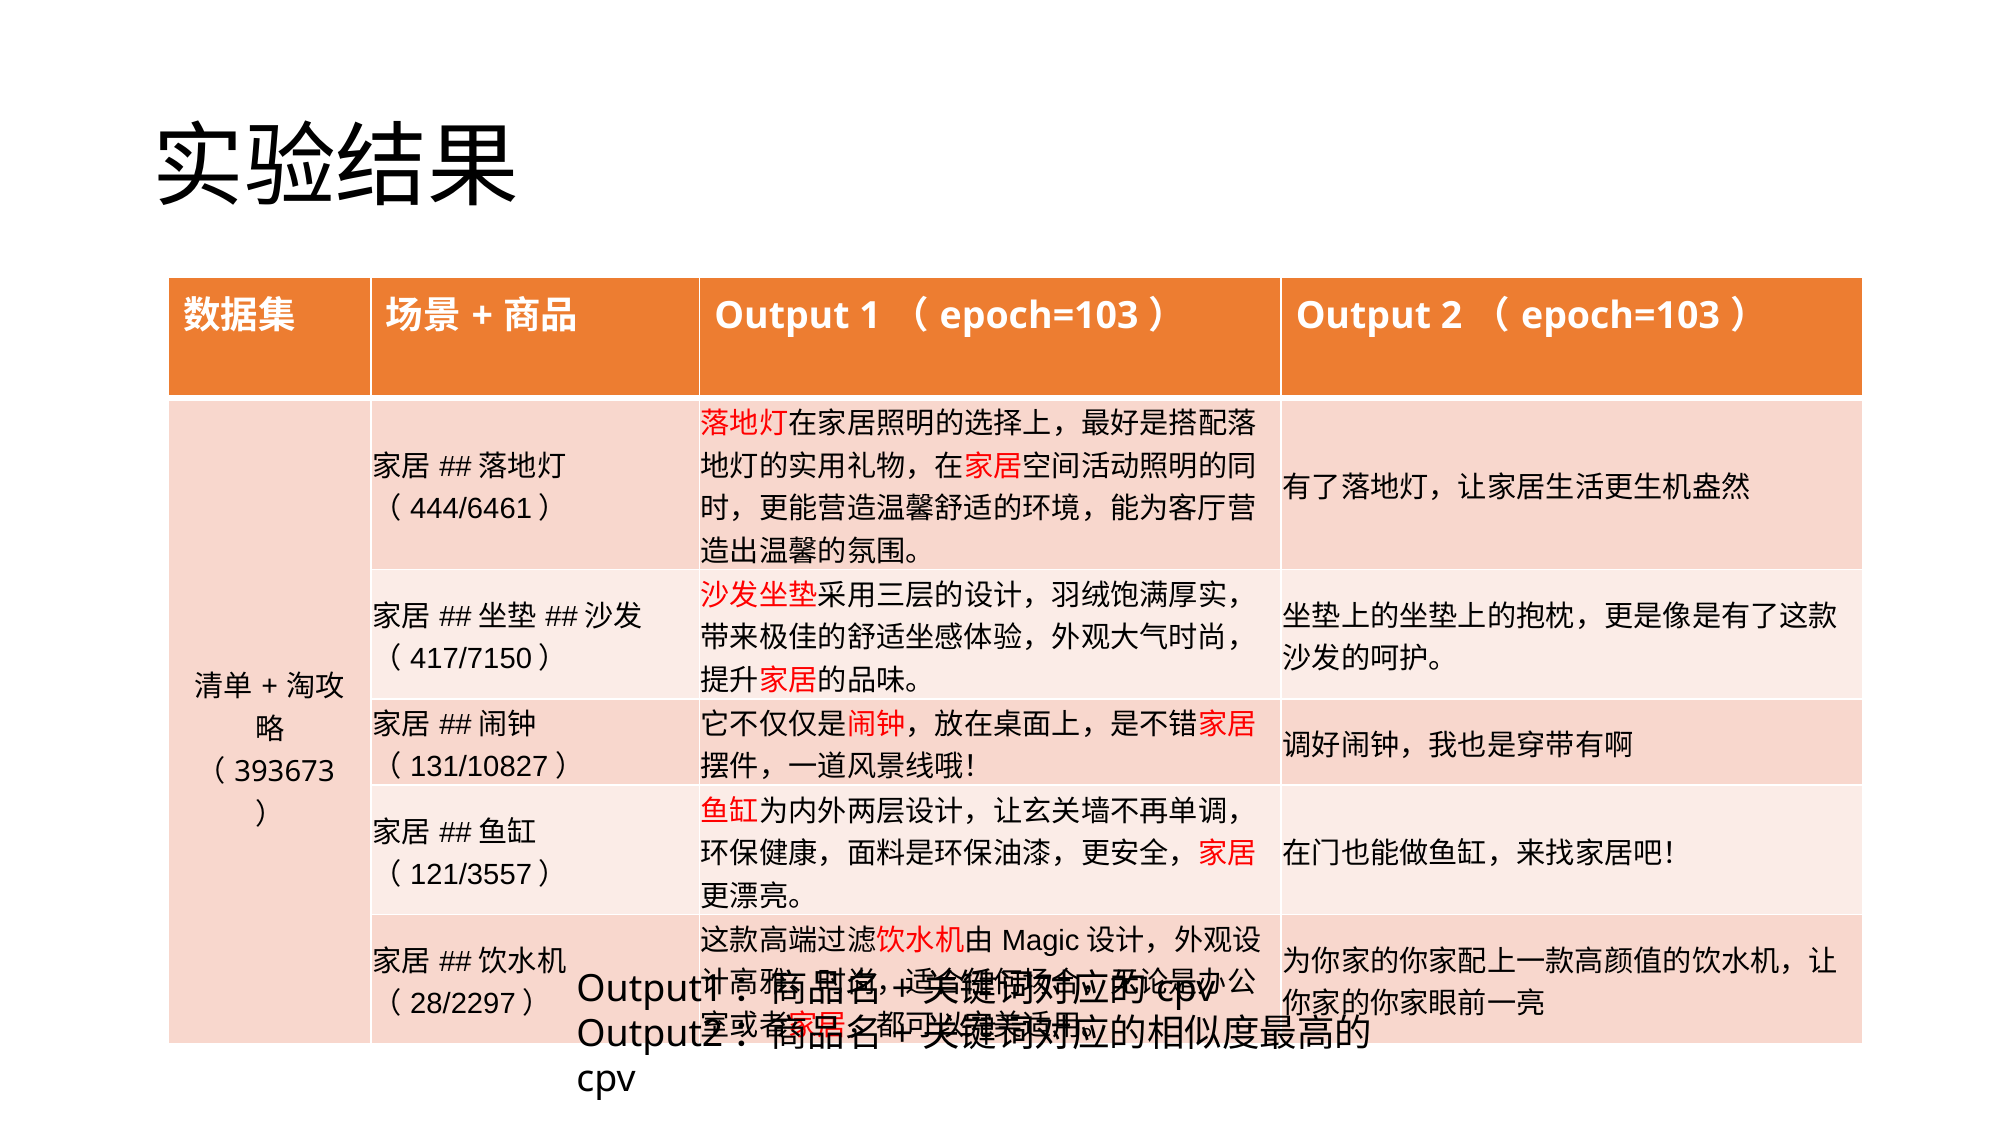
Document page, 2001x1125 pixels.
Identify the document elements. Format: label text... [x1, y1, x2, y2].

table_cell 落地灯在家居照明的选择上，最好是搭配落地灯的实用礼物，在家居空间活动照明的同时，更能营造温馨舒适的环境，能为客厅营造出温馨的氛围。 [700, 401, 1280, 569]
table_cell 鱼缸为内外两层设计，让玄关墙不再单调，环保健康，面料是环保油漆，更安全，家居更漂亮。 [700, 786, 1280, 914]
table_cell 为你家的你家配上一款高颜值的饮水机，让你家的你家眼前一亮 [1282, 915, 1862, 1043]
table_header Output 1（epoch=103） [700, 278, 1280, 395]
table_cell 坐垫上的坐垫上的抱枕，更是像是有了这款沙发的呵护。 [1282, 570, 1862, 698]
text_box Output1：商品名+关键词对应的cpv Output2：商品名+关键词对应的相似度最高的cpv [561, 956, 1439, 1125]
table_cell 它不仅仅是闹钟，放在桌面上，是不错家居摆件，一道风景线哦！ [700, 700, 1280, 784]
table_cell 清单+淘攻略（393673） [169, 401, 370, 1043]
table_cell 调好闹钟，我也是穿带有啊 [1282, 700, 1862, 784]
table_cell 家居##闹钟（131/10827） [372, 700, 699, 784]
table_cell 家居##落地灯（444/6461） [372, 401, 699, 569]
table_header Output 2（epoch=103） [1282, 278, 1862, 395]
table_cell 家居##坐垫##沙发（417/7150） [372, 570, 699, 698]
table_header 数据集 [169, 278, 370, 395]
table_cell 这款高端过滤饮水机由Magic设计，外观设计高雅、时尚，适合任何场合，无论是办公室或者家居，都可以完美适用。 [700, 915, 1280, 956]
title 实验结果 [137, 59, 1863, 278]
table_cell 家居##鱼缸（121/3557） [372, 786, 699, 914]
table_cell 沙发坐垫采用三层的设计，羽绒饱满厚实，带来极佳的舒适坐感体验，外观大气时尚，提升家居的品味。 [700, 570, 1280, 698]
table_cell 有了落地灯，让家居生活更生机盎然 [1282, 401, 1862, 569]
table_cell 在门也能做鱼缸，来找家居吧！ [1282, 786, 1862, 914]
table_cell 家居##饮水机（28/2297） [372, 915, 699, 1043]
table_header 场景+商品 [372, 278, 699, 395]
